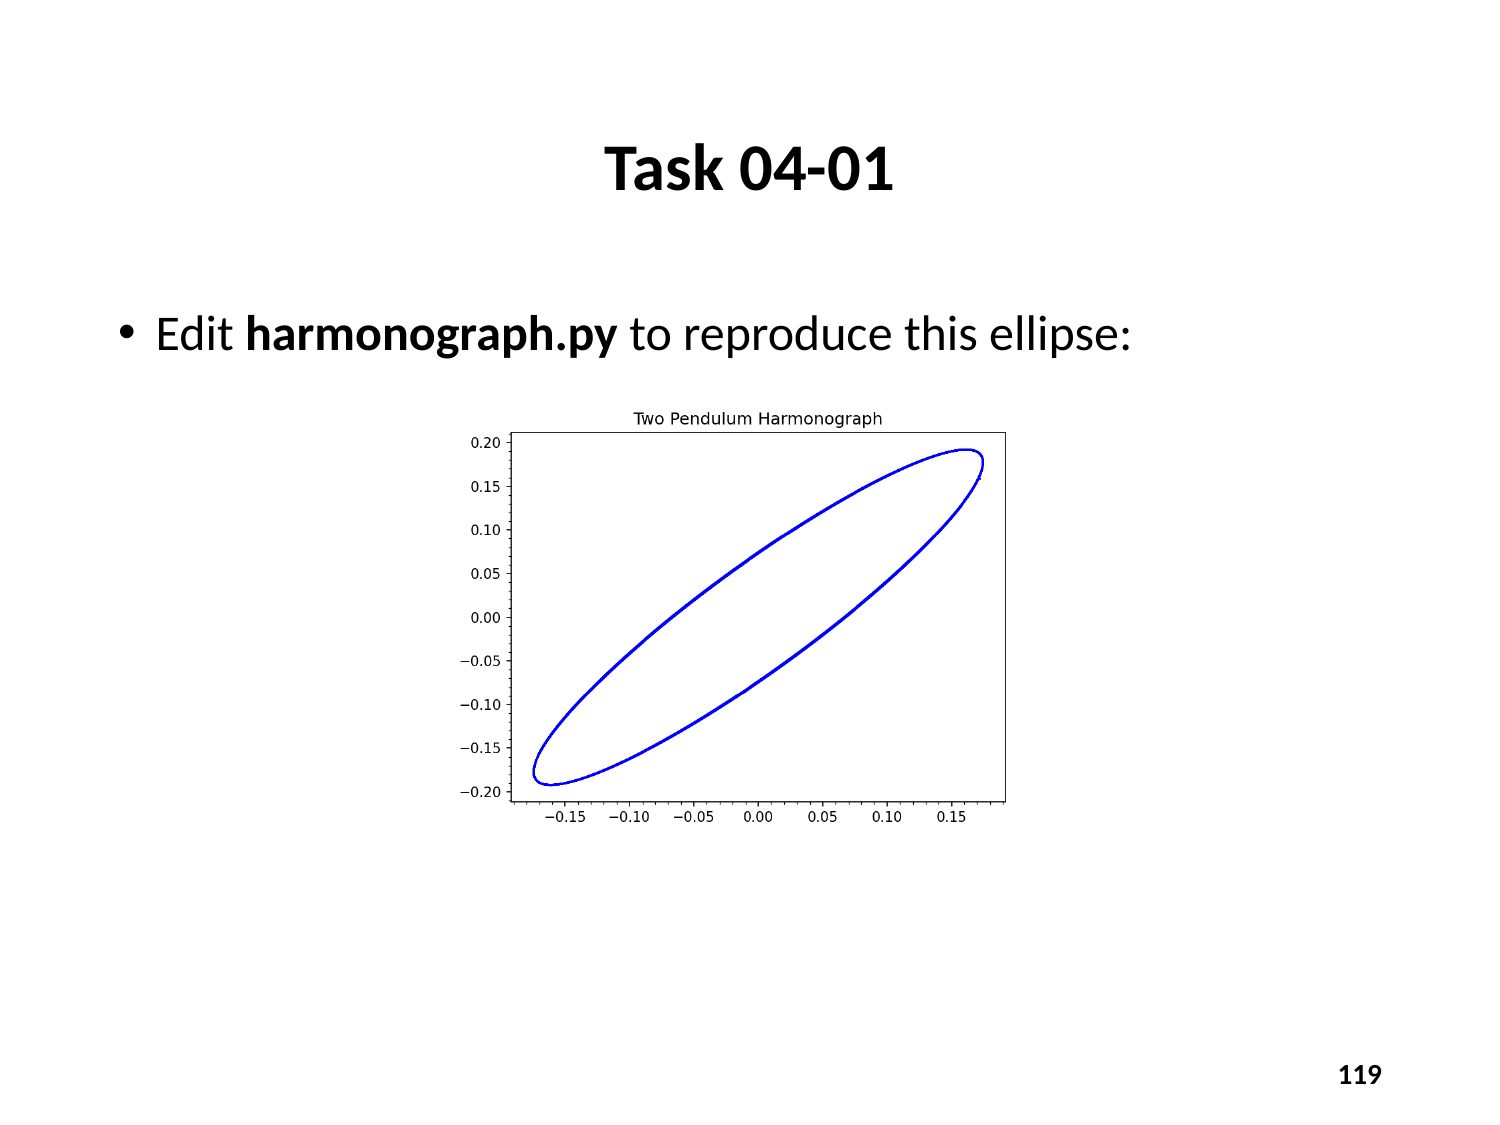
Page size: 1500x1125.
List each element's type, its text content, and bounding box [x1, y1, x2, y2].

picture [431, 375, 1069, 854]
title Task 04-01 [103, 59, 1397, 278]
slide_number 119 [1059, 1042, 1397, 1103]
list Edit harmonograph.py to reproduce this ellipse: [103, 299, 1397, 1014]
